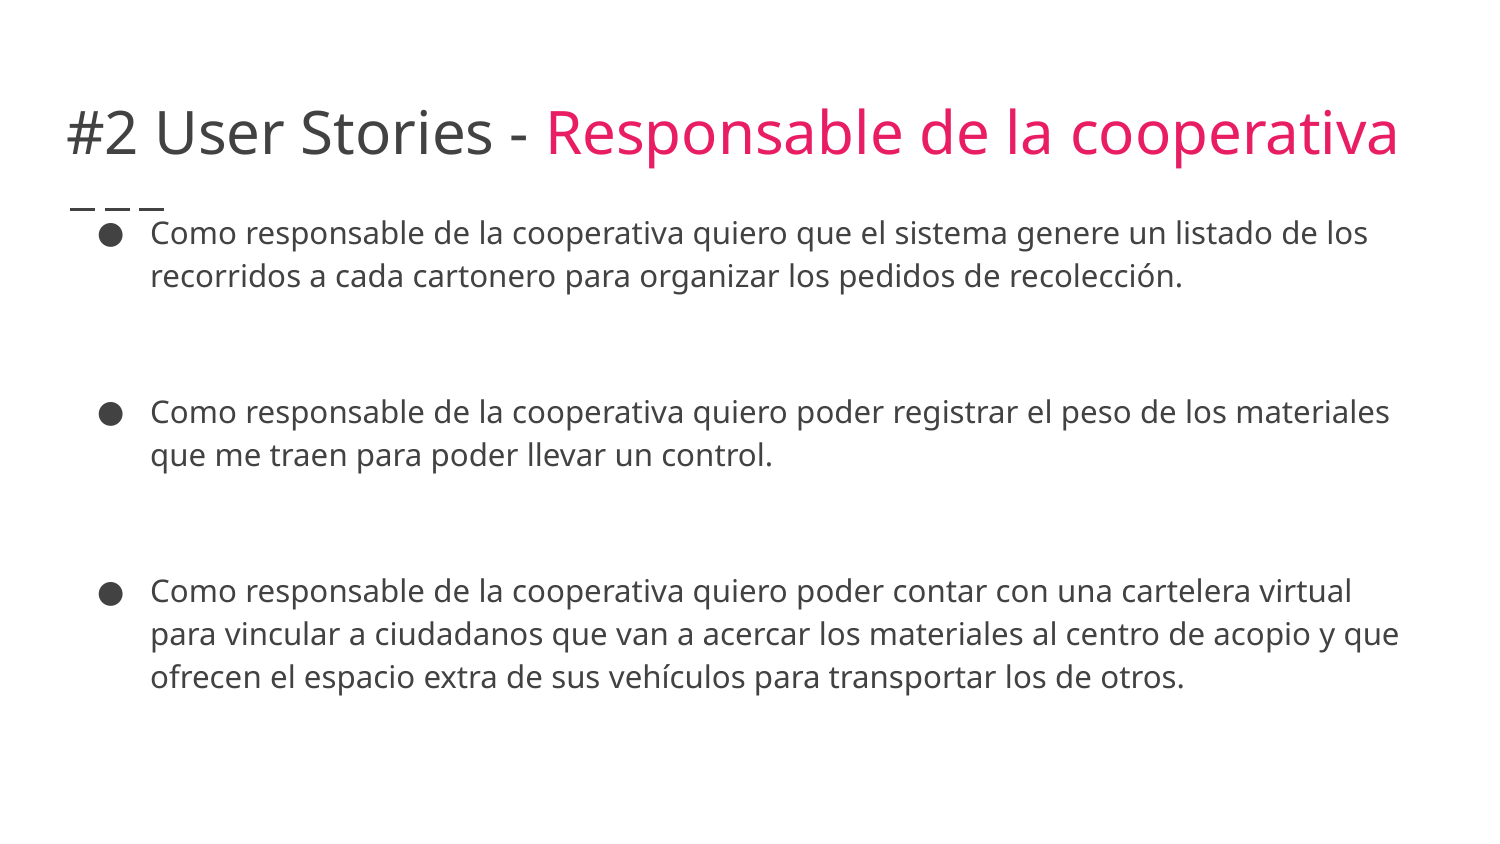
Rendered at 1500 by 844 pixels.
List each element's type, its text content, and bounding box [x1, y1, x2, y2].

list Como responsable de la cooperativa quiero que el sistema genere un listado de los recorridos a cada cartonero para organizar los pedidos de recolección. Como responsable de la cooperativa quiero poder registrar el peso de los materiales que me traen para poder llevar un control. Como responsable de la cooperativa quiero poder contar con una cartelera virtual para vincular a ciudadanos que van a acercar los materiales al centro de acopio y que ofrecen el espacio extra de sus vehículos para transportar los de otros. [60, 192, 1440, 813]
title #2 User Stories - Responsable de la cooperativa [51, 61, 1449, 182]
